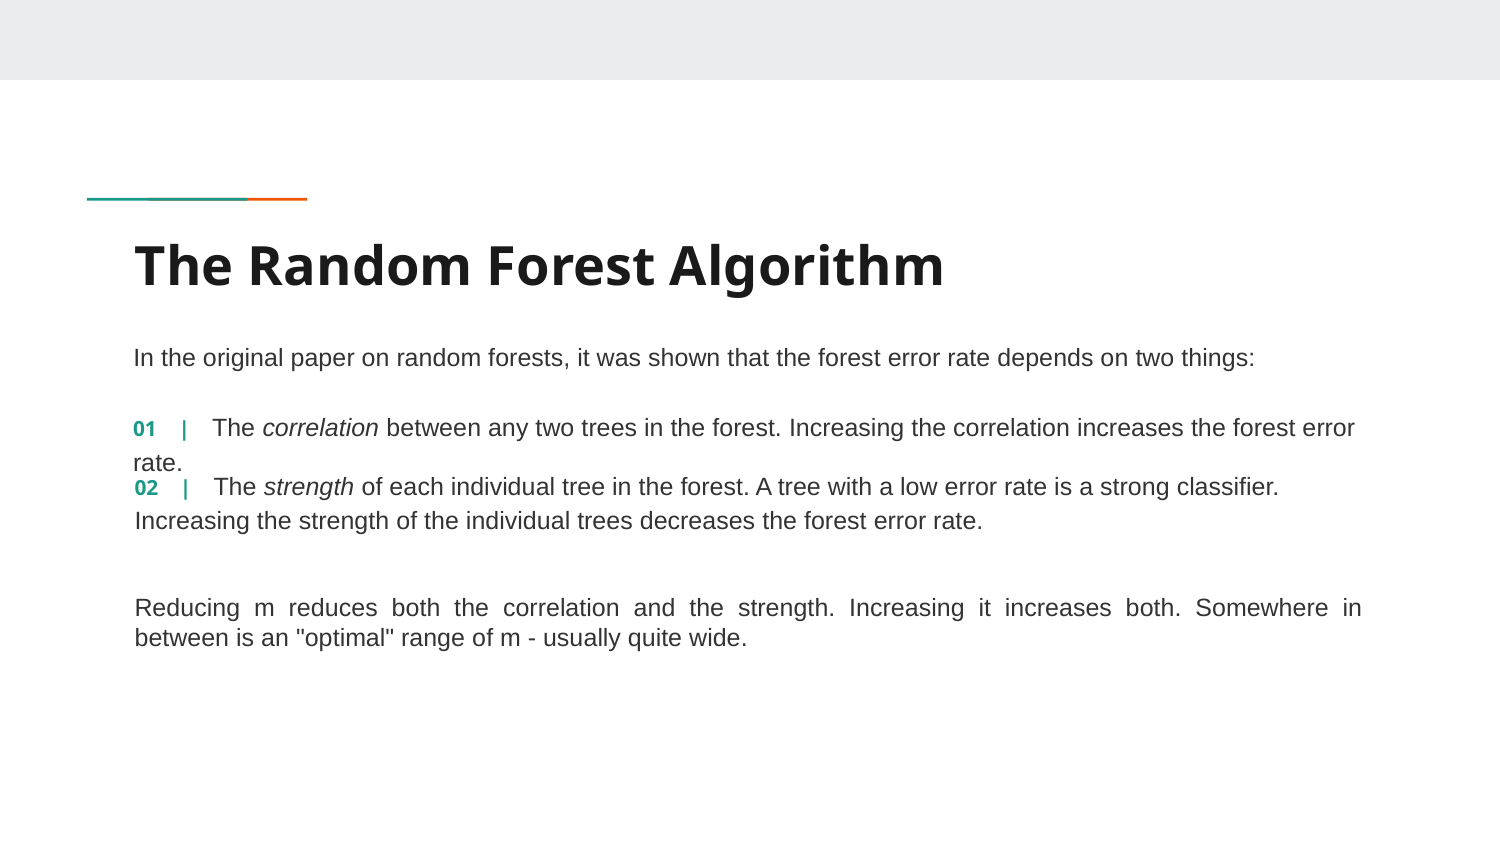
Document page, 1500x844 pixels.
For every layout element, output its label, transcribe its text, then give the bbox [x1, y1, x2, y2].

title The Random Forest Algorithm [119, 216, 1011, 310]
text_box 02 | The strength of each individual tree in the forest. A tree with a low error rate is a strong classifier. Increasing the strength of the individual trees decreases the forest error rate. [119, 450, 1381, 576]
text_box 01 | The correlation between any two trees in the forest. Increasing the correlation increases the forest error rate. [118, 392, 1430, 478]
list In the original paper on random forests, it was shown that the forest error rate depends on two things: [118, 322, 1455, 380]
text_box Reducing m reduces both the correlation and the strength. Increasing it increases both. Somewhere in between is an "optimal" range of m - usually quite wide. [119, 576, 1381, 671]
